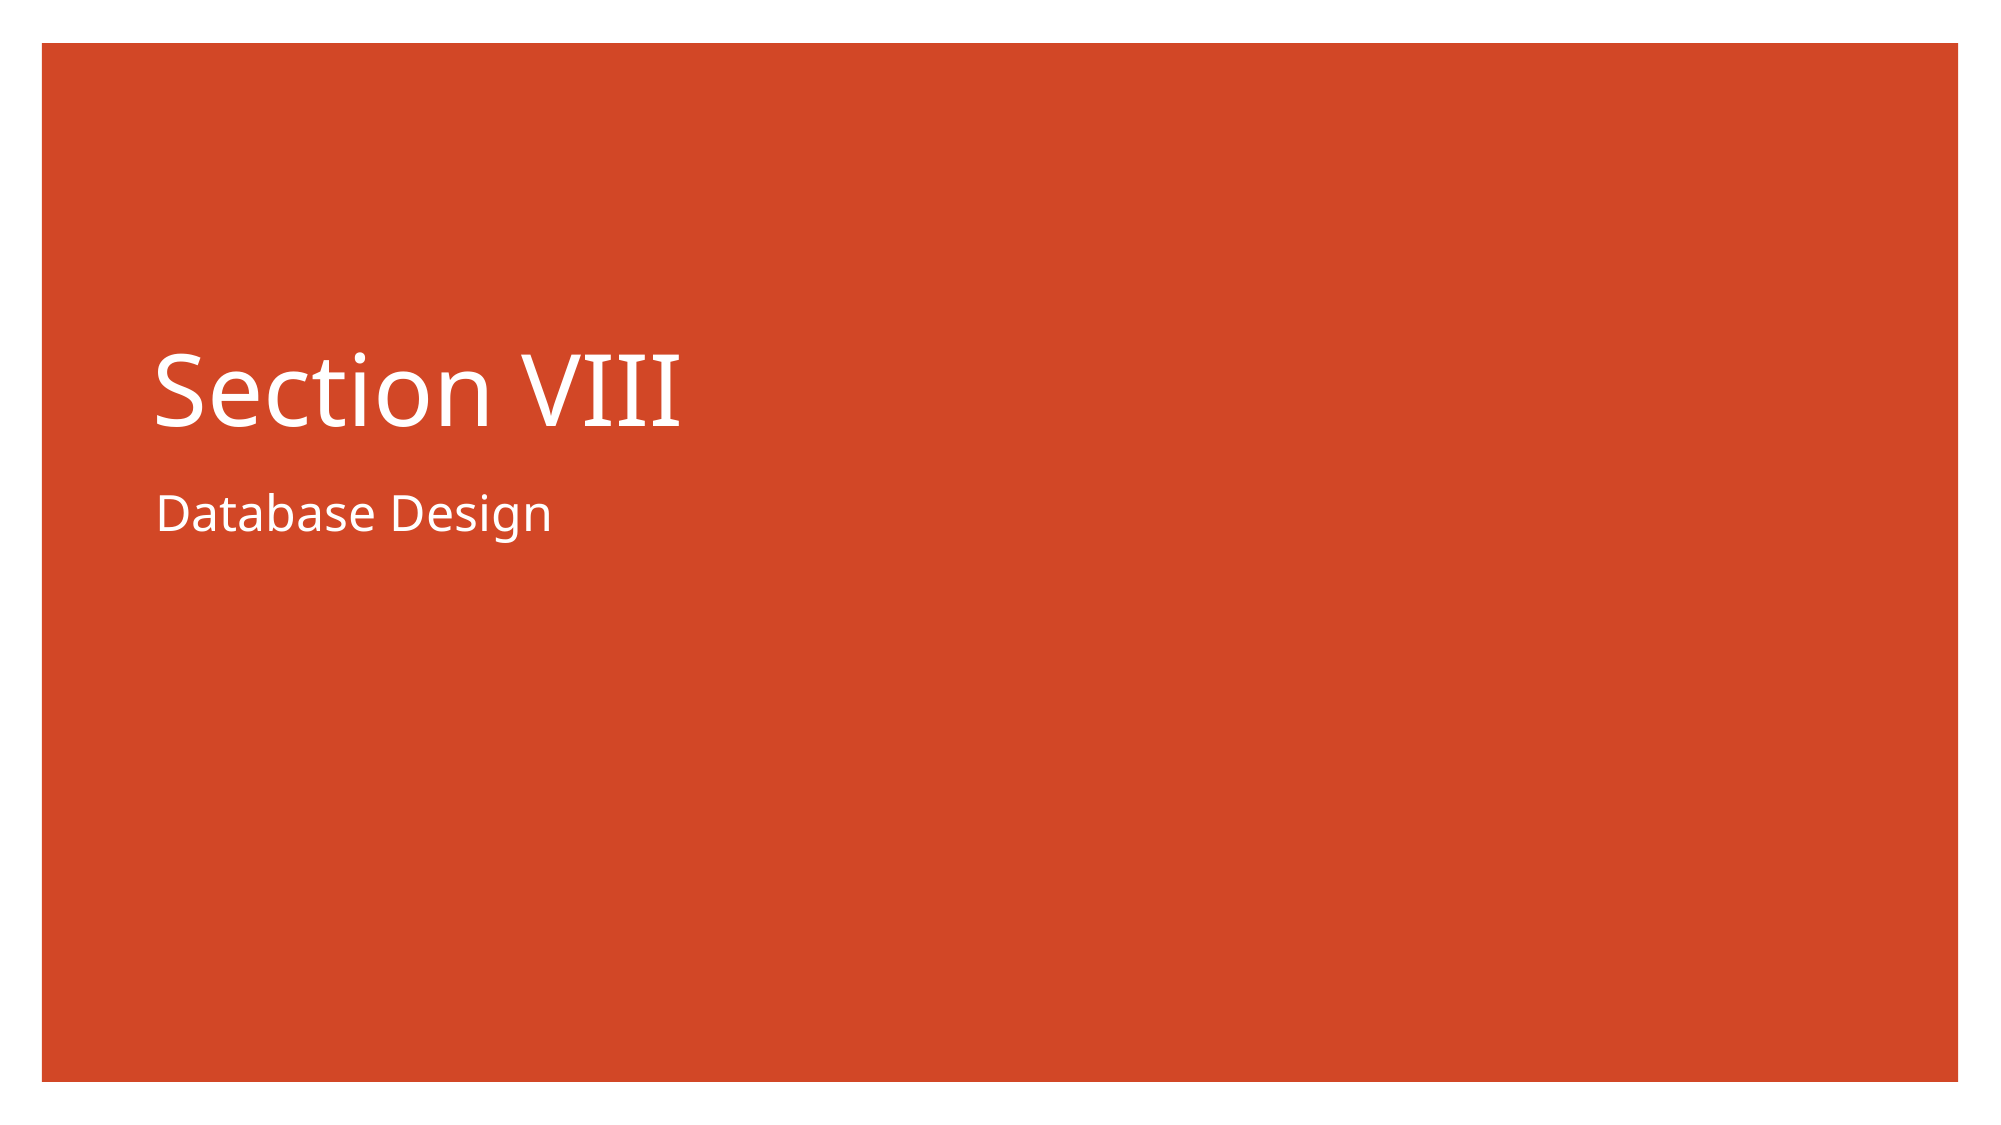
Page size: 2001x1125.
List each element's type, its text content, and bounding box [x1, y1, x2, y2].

text_box Database Design [140, 481, 1713, 668]
text_box Section VIII [137, 190, 1863, 583]
